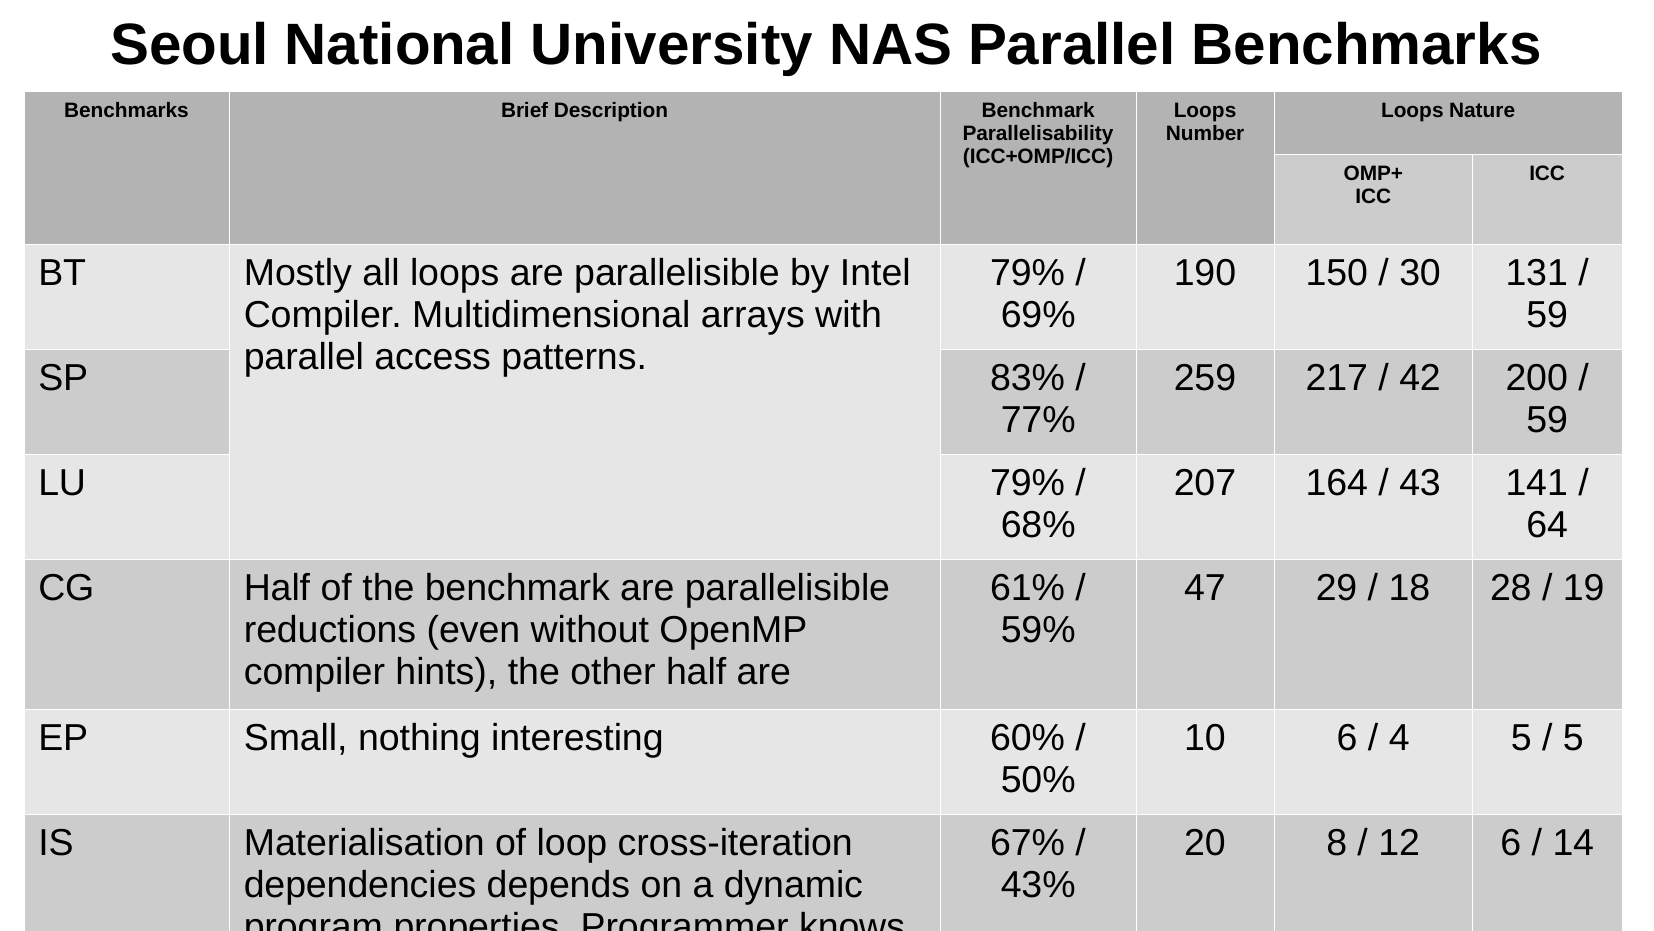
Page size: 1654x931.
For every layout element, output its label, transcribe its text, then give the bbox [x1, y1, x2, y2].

table_cell 164 / 43 [1275, 455, 1472, 559]
table_header Loops Number [1137, 92, 1274, 244]
table_cell CG [25, 560, 229, 709]
table_cell 20 [1137, 815, 1274, 931]
table_header Benchmark Parallelisability (ICC+OMP/ICC) [941, 92, 1136, 244]
table_cell 6 / 4 [1275, 710, 1472, 814]
table_header Brief Description [230, 92, 940, 244]
table_cell 79% / 68% [941, 455, 1136, 559]
table_cell 47 [1137, 560, 1274, 709]
text_box Seoul National University NAS Parallel Benchmarks [0, 6, 1654, 77]
table_cell 200 / 59 [1473, 350, 1622, 454]
table_cell ICC [1473, 155, 1622, 244]
table_cell 61% / 59% [941, 560, 1136, 709]
table_cell 79% / 69% [941, 245, 1136, 349]
table_cell Small, nothing interesting [230, 710, 940, 814]
table_cell 60% / 50% [941, 710, 1136, 814]
table_cell 28 / 19 [1473, 560, 1622, 709]
table_cell LU [25, 455, 229, 559]
table_cell 217 / 42 [1275, 350, 1472, 454]
table_cell 5 / 5 [1473, 710, 1622, 814]
table_cell Materialisation of loop cross-iteration dependencies depends on a dynamic program properties. Programmer knows application’s runtime behavior and inserts OpenMP pragmas, but compiler has to be conservative. [230, 815, 940, 931]
table_cell 207 [1137, 455, 1274, 559]
table_cell OMP+ ICC [1275, 155, 1472, 244]
table_cell 29 / 18 [1275, 560, 1472, 709]
table_cell IS [25, 815, 229, 931]
table_cell 10 [1137, 710, 1274, 814]
table_cell Half of the benchmark are parallelisible reductions (even without OpenMP compiler hints), the other half are [230, 560, 940, 709]
table_cell 141 / 64 [1473, 455, 1622, 559]
table_cell 259 [1137, 350, 1274, 454]
table_cell 190 [1137, 245, 1274, 349]
table_cell 150 / 30 [1275, 245, 1472, 349]
table_cell 83% / 77% [941, 350, 1136, 454]
table_cell SP [25, 350, 229, 454]
table_cell 131 / 59 [1473, 245, 1622, 349]
table_cell Mostly all loops are parallelisible by Intel Compiler. Multidimensional arrays with parallel access patterns. [230, 245, 940, 559]
table_cell 8 / 12 [1275, 815, 1472, 931]
table_cell 6 / 14 [1473, 815, 1622, 931]
table_cell EP [25, 710, 229, 814]
table_header Benchmarks [25, 92, 229, 244]
table_header Loops Nature [1275, 92, 1622, 154]
table_cell 67% / 43% [941, 815, 1136, 931]
table_cell BT [25, 245, 229, 349]
